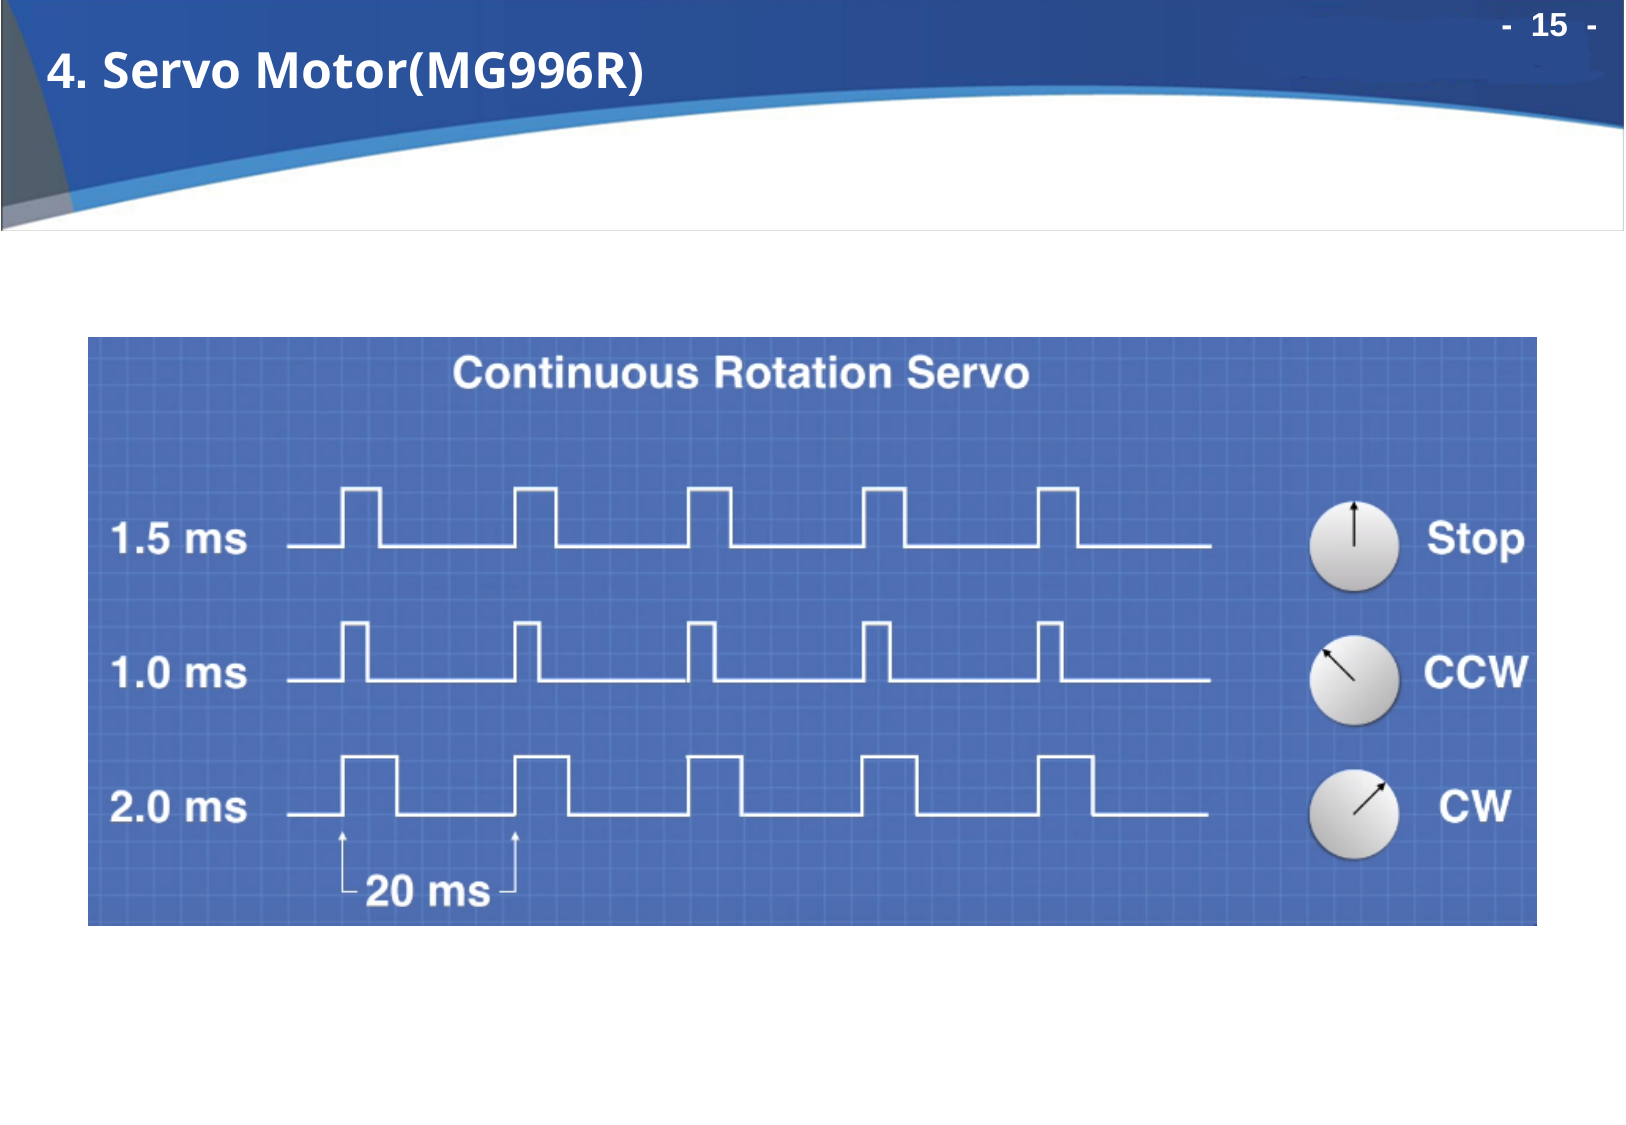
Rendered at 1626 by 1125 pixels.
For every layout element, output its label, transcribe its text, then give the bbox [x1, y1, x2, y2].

picture [88, 337, 1537, 926]
text_box - 15 - [1474, 0, 1625, 46]
picture [0, 0, 1625, 232]
text_box 4. Servo Motor(MG996R) [32, 30, 1321, 166]
